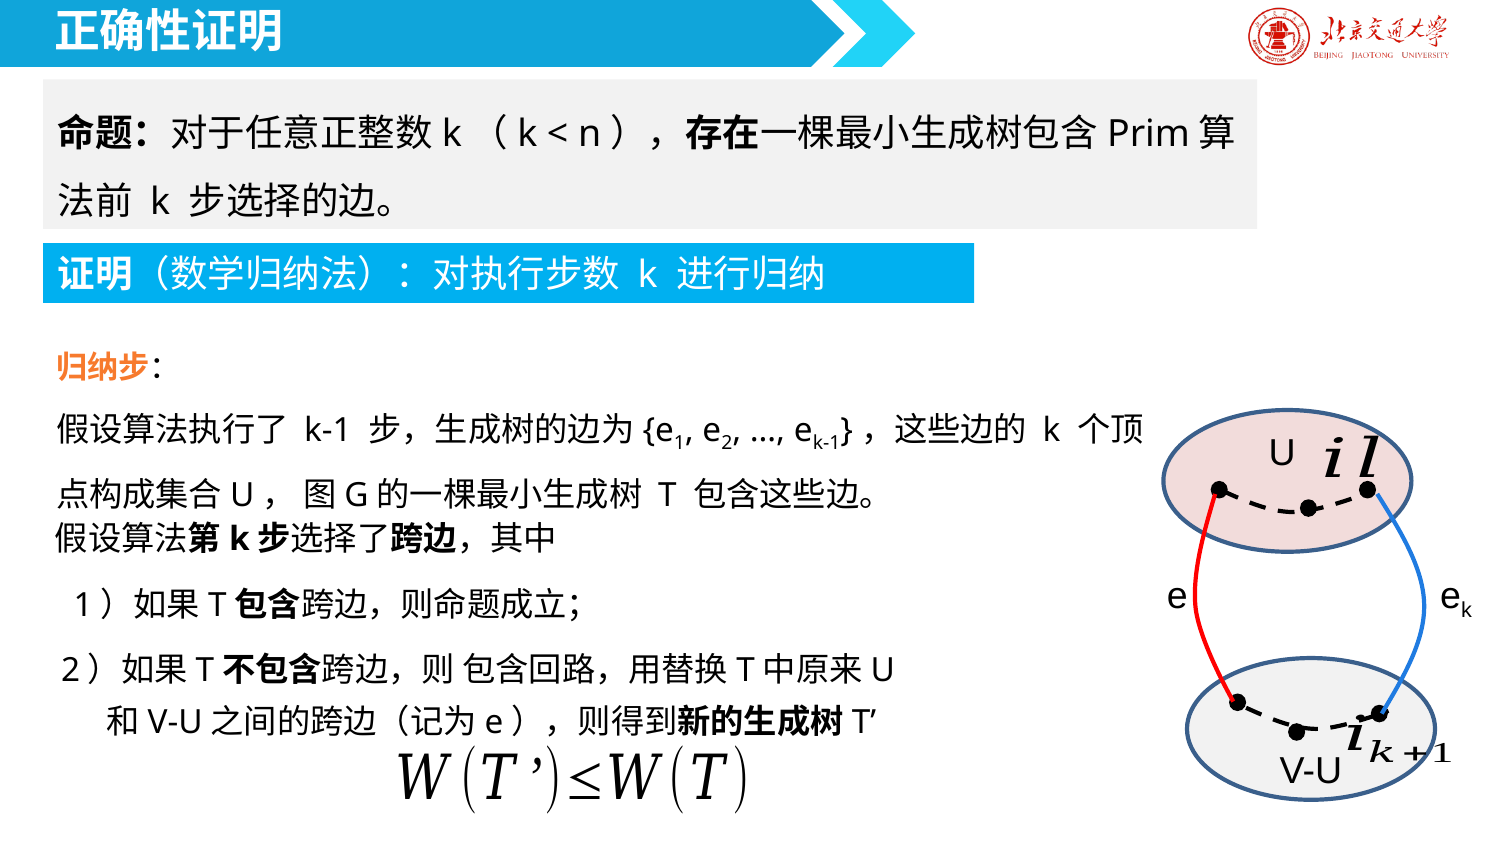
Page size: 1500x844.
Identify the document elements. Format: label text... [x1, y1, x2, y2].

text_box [1377, 493, 1489, 714]
text_box 归纳步： 假设算法执行了 k-1 步，生成树的边为{e1, e2, …, ek-1}，这些边的 k 个顶点构成集合U， 图G的一棵最小生成树 T 包含这些边。 [41, 321, 1164, 521]
title 正确性证明 [39, 4, 302, 161]
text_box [1151, 493, 1234, 702]
text_box 命题：对于任意正整数k（k < n），存在一棵最小生成树包含Prim算法前 k 步选择的边。 [43, 79, 1258, 229]
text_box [1163, 409, 1412, 552]
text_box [1186, 657, 1453, 800]
picture [1246, 5, 1454, 66]
text_box 证明（数学归纳法）：对执行步数 k 进行归纳 [43, 243, 975, 303]
